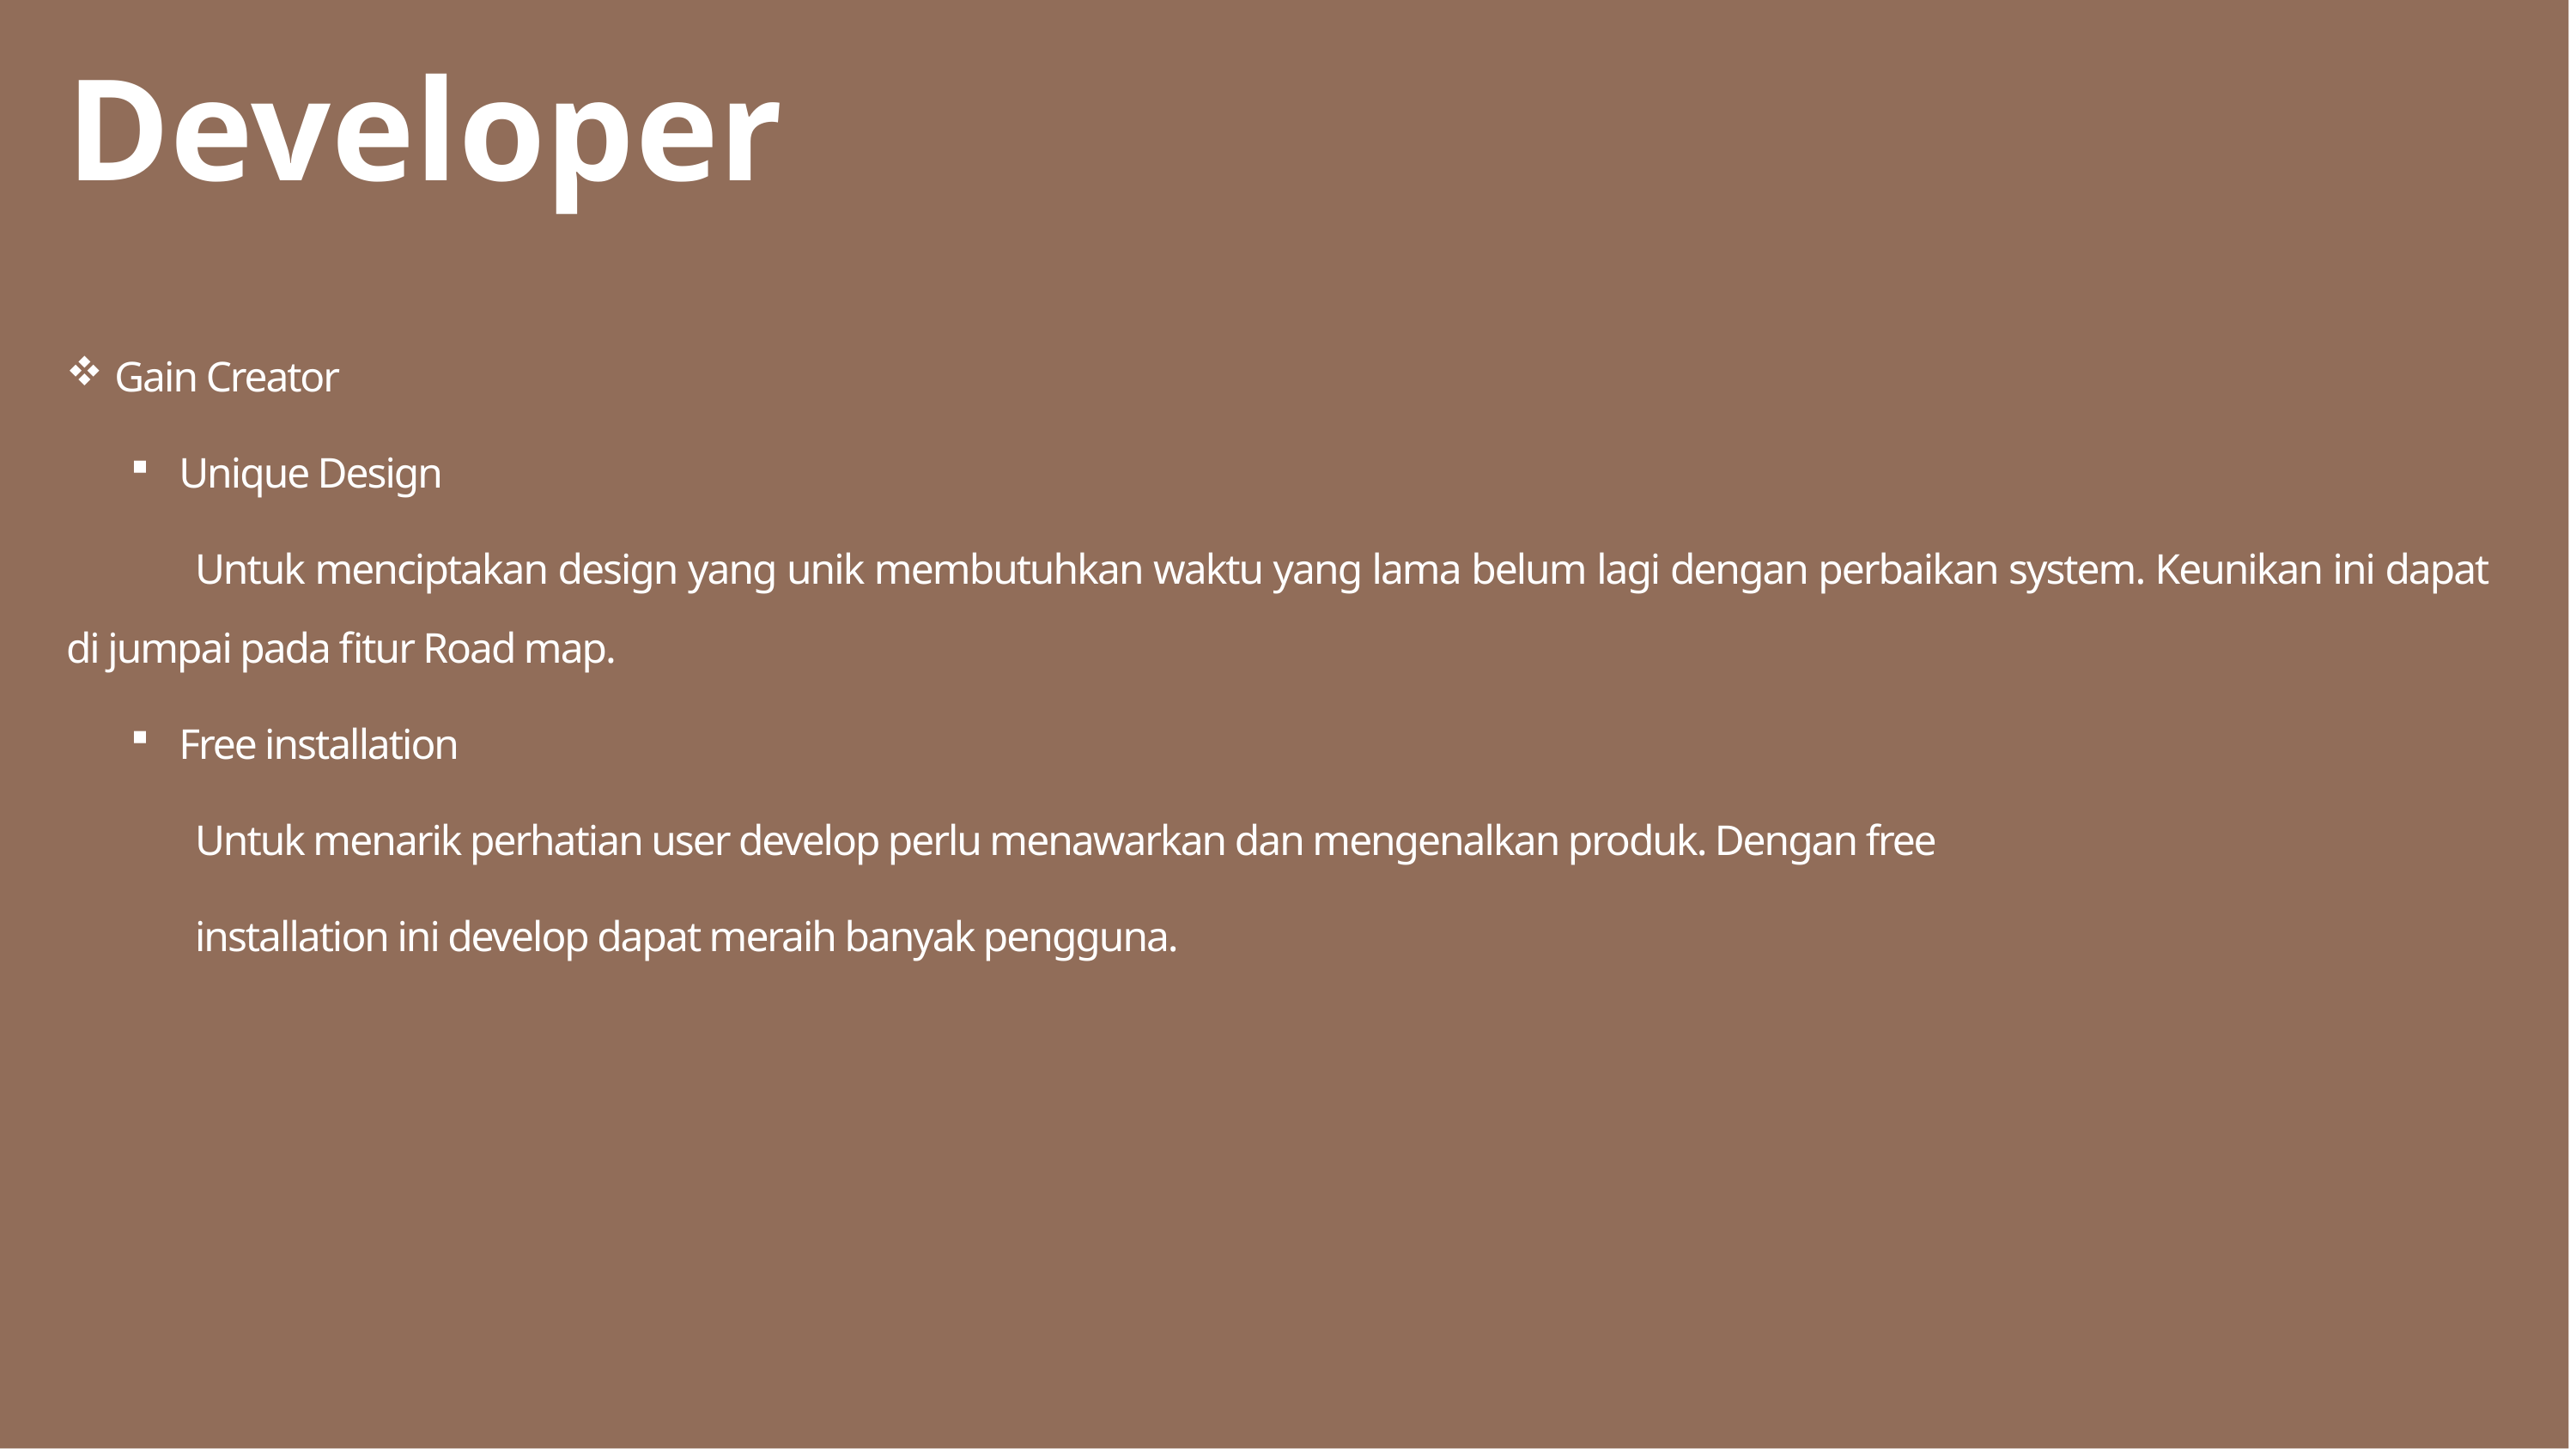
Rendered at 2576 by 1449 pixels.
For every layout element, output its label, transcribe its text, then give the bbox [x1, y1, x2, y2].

text_box [0, 0, 2569, 1449]
text_box Developer Gain Creator Unique Design Untuk menciptakan design yang unik membutuhkan waktu yang lama belum lagi dengan perbaikan system. Keunikan ini dapat di jumpai pada fitur Road map. Free installation Untuk menarik perhatian user develop perlu menawarkan dan mengenalkan produk. Dengan free installation ini develop dapat meraih banyak pengguna. [64, 37, 2490, 1057]
